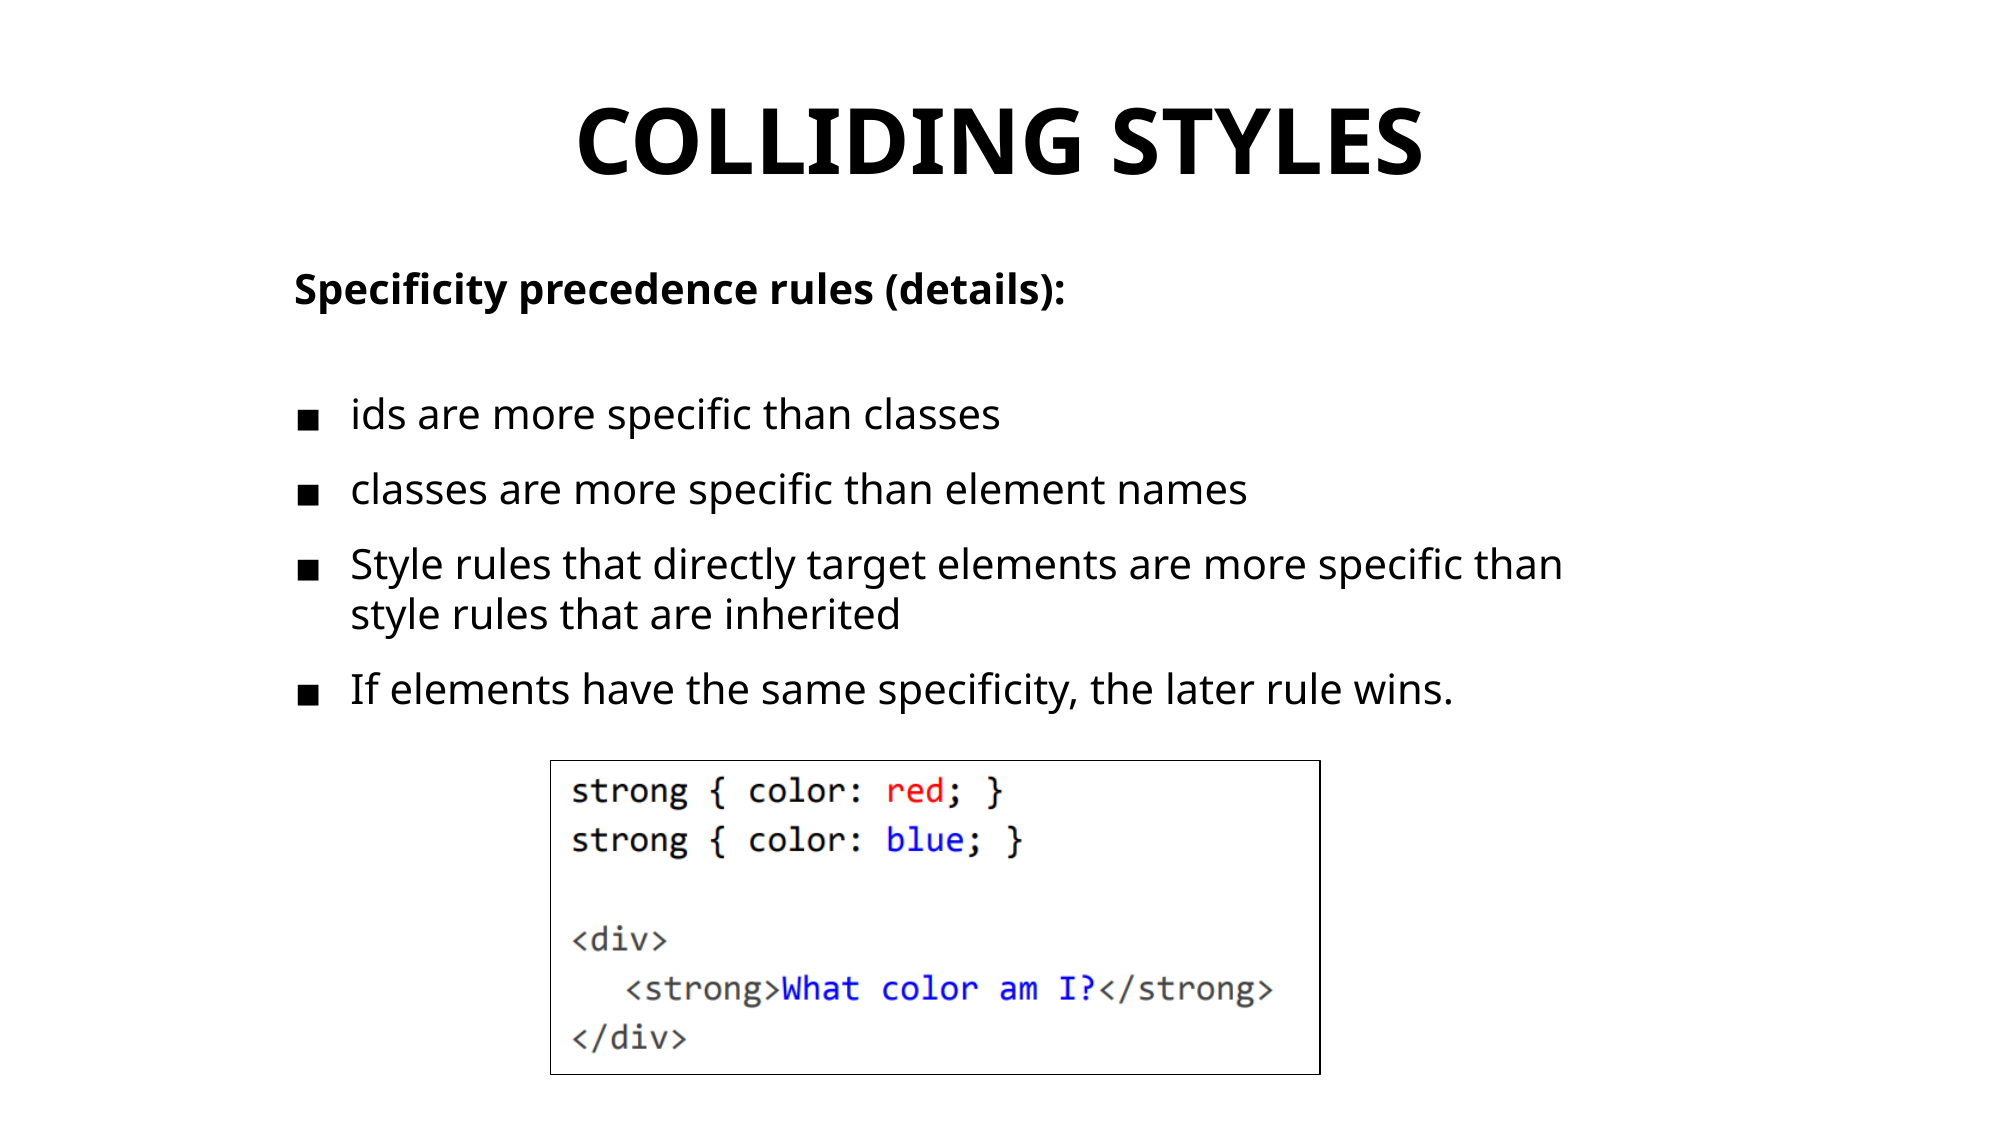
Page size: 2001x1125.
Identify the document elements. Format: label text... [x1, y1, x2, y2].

picture [550, 760, 1320, 1075]
text_box Specificity precedence rules (details): ids are more specific than classes classes are more specific than element names Style rules that directly target elements are more specific than style rules that are inherited If elements have the same specificity, the later rule wins. [279, 255, 1592, 721]
text_box COLLIDING STYLES [98, 75, 1902, 201]
